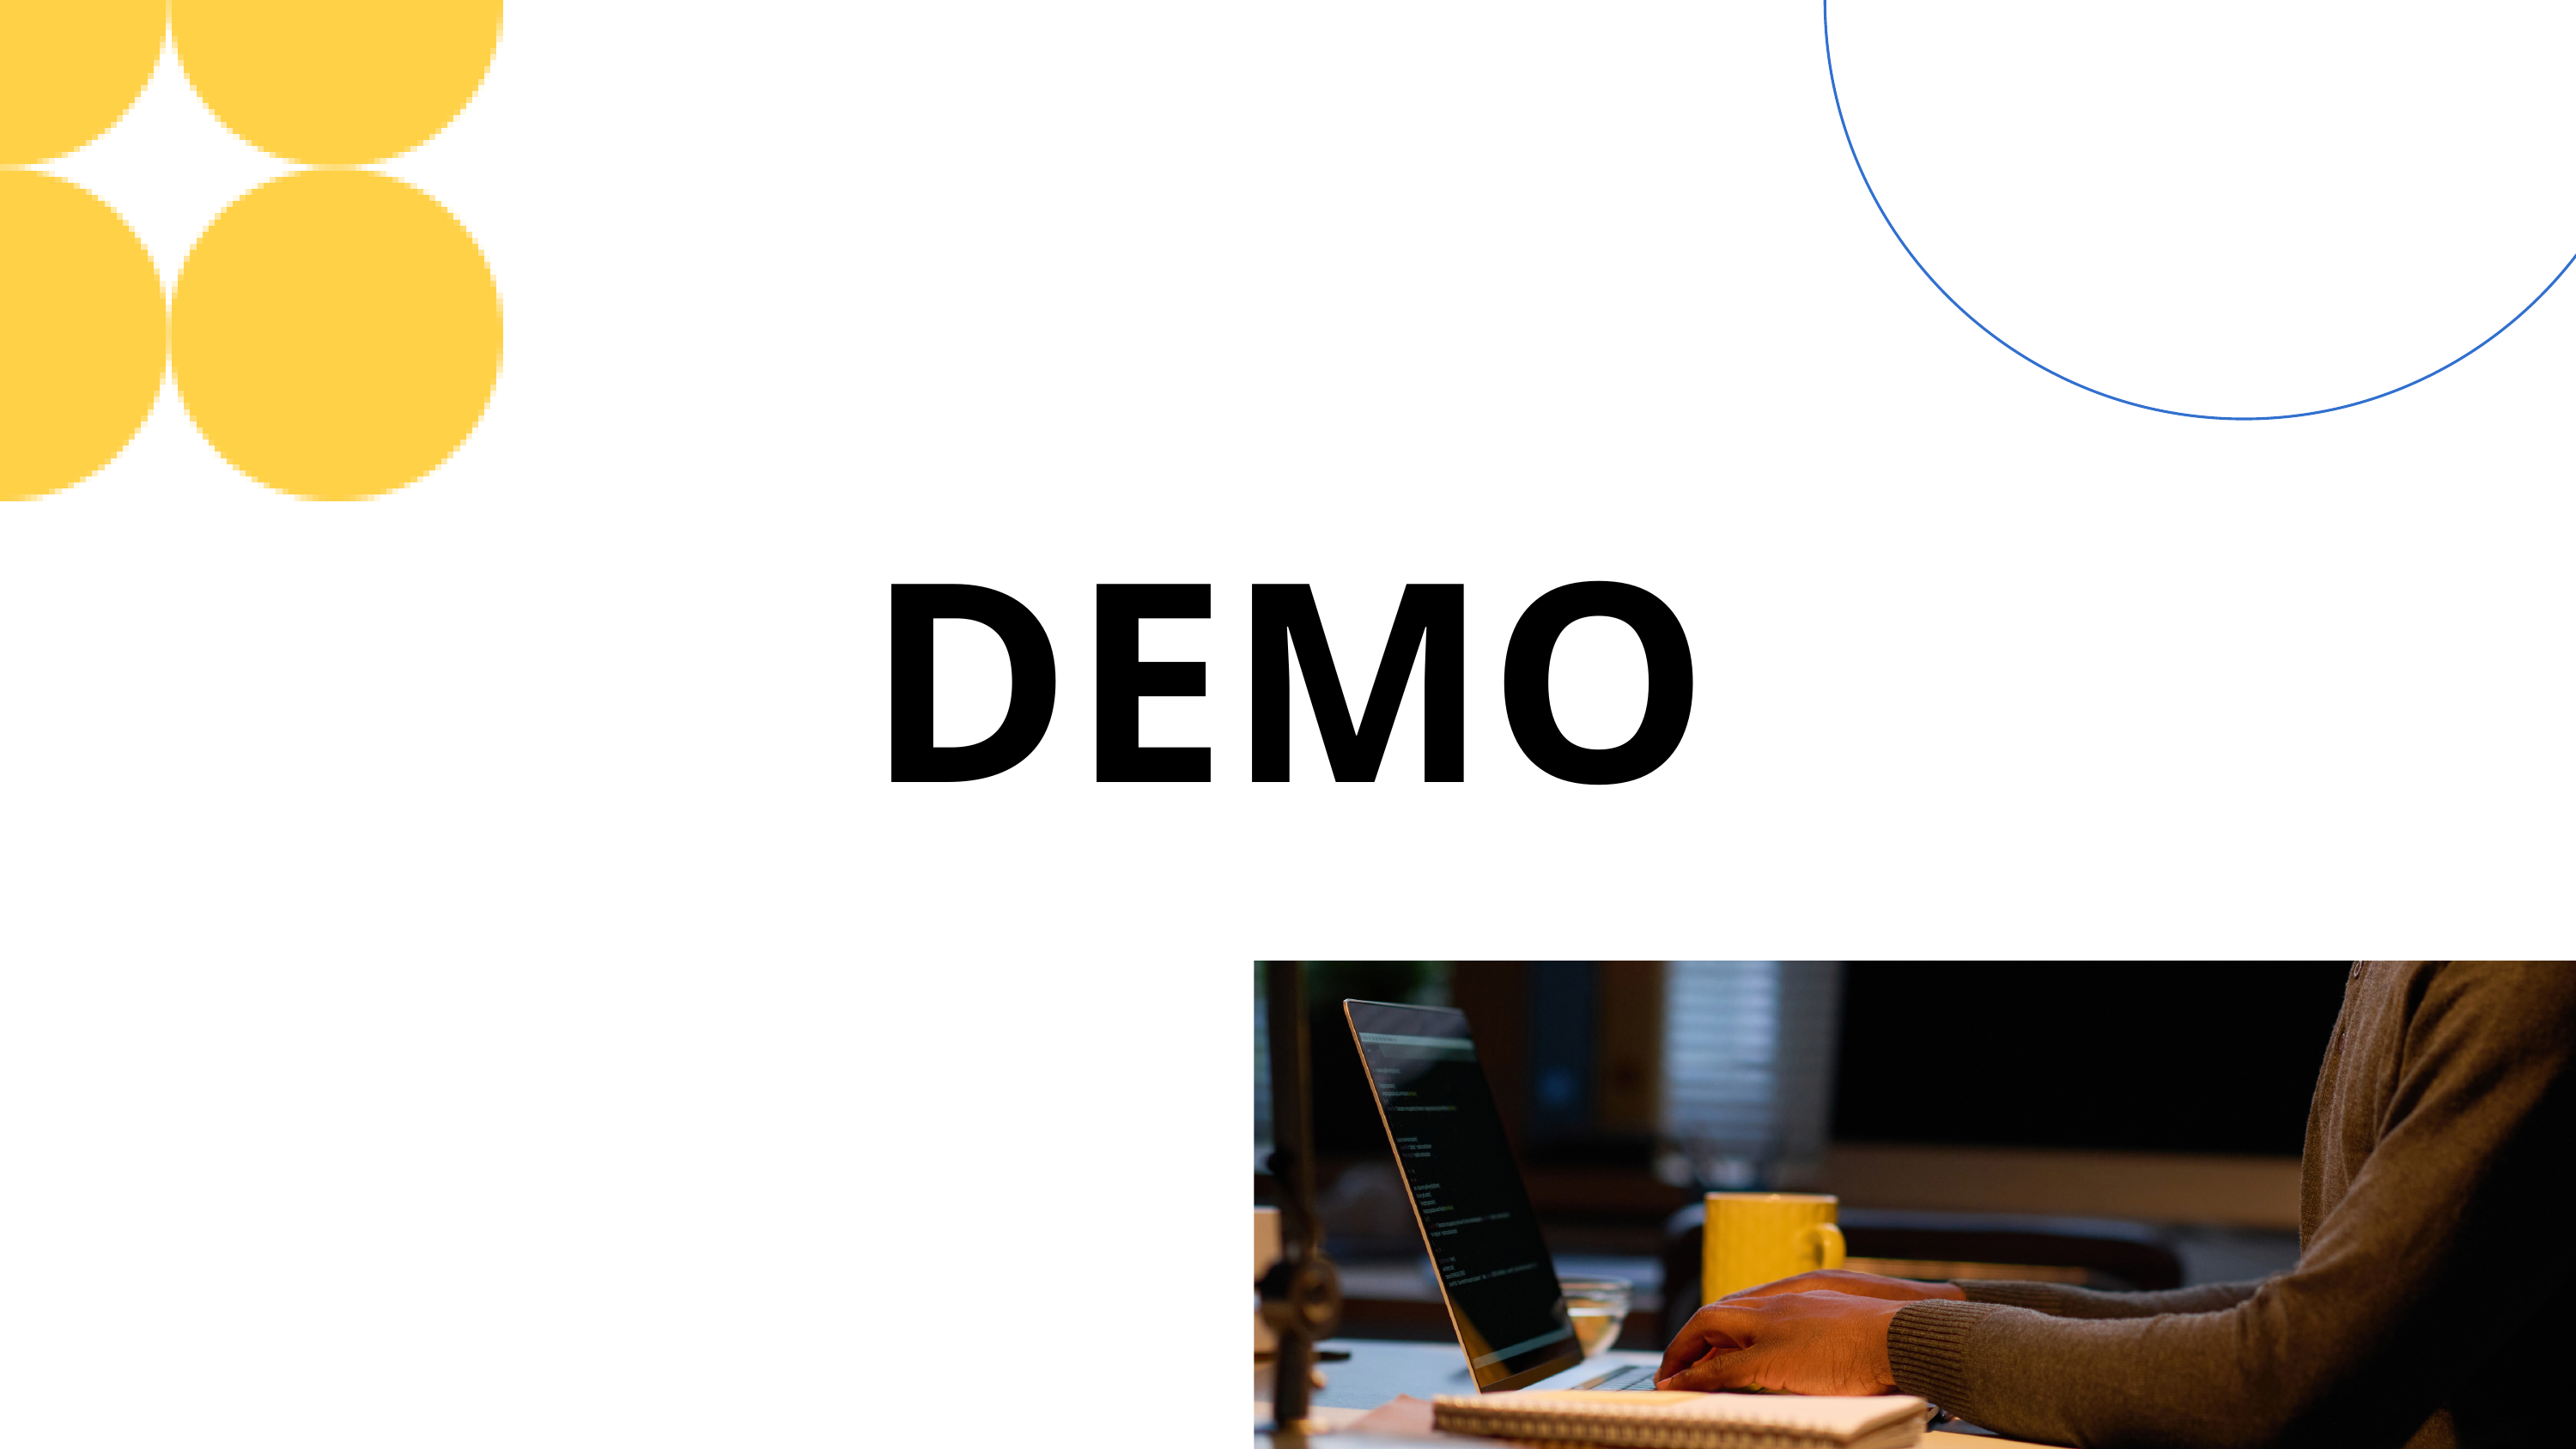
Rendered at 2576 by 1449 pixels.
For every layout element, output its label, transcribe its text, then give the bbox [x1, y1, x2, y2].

text_box DEMO [675, 505, 1901, 838]
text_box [1254, 961, 2576, 1449]
text_box [0, 0, 503, 502]
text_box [1825, 0, 2576, 420]
